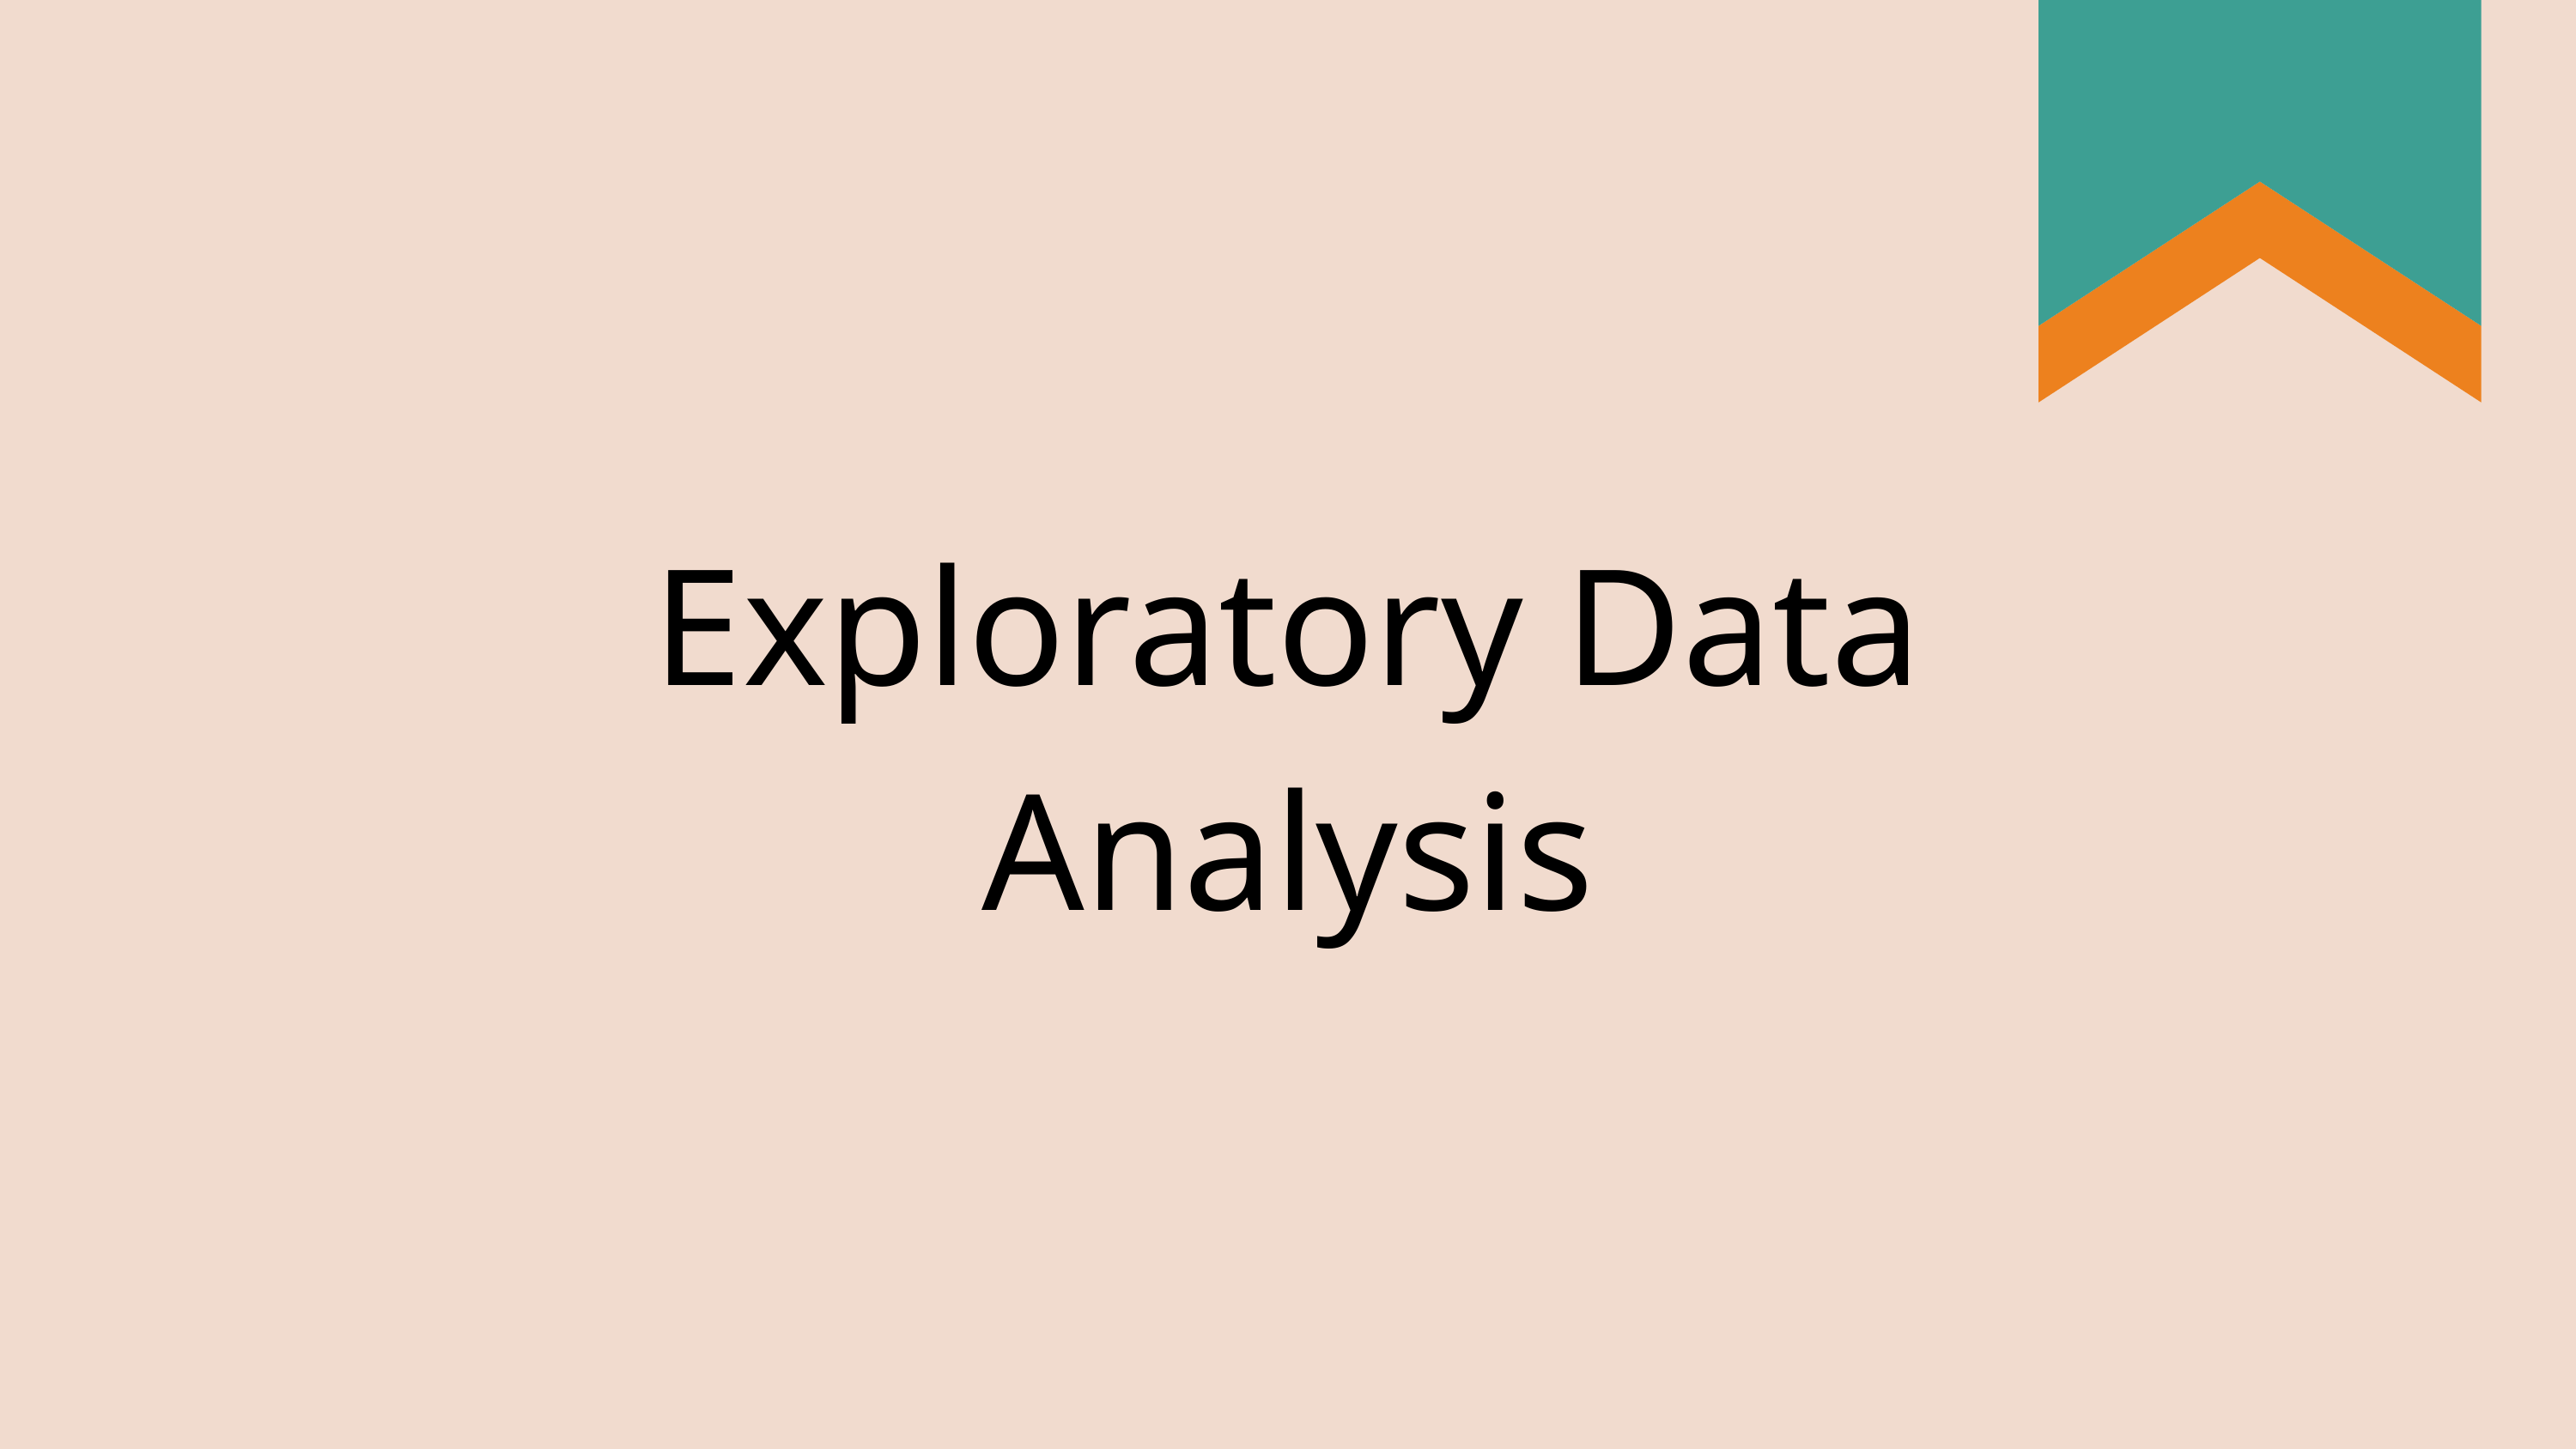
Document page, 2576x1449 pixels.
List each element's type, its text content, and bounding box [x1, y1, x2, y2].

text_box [2038, 0, 2482, 403]
text_box Exploratory Data Analysis [561, 492, 2015, 943]
